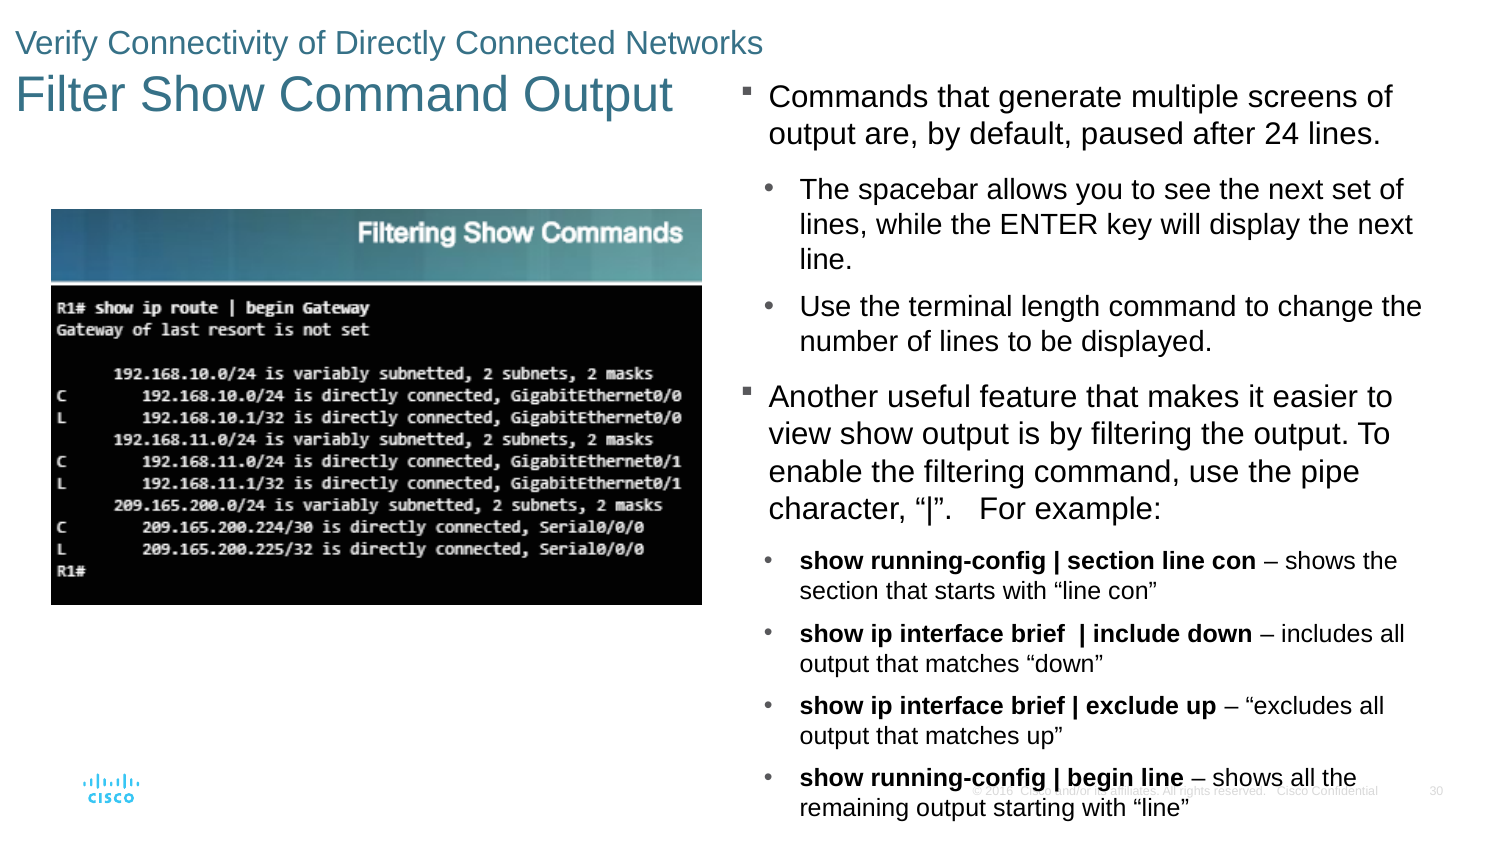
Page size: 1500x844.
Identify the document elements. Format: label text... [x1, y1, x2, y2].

title Verify Connectivity of Directly Connected Networks Filter Show Command Output [0, 8, 900, 134]
list Commands that generate multiple screens of output are, by default, paused after 24 lines. The spacebar allows you to see the next set of lines, while the ENTER key will display the next line. Use the terminal length command to change the number of lines to be displayed. Another useful feature that makes it easier to view show output is by filtering the output. To enable the filtering command, use the pipe character, “|”. For example: show running-config | section line con – shows the section that starts with “line con” show ip interface brief | include down – includes all output that matches “down” show ip interface brief | exclude up – “excludes all output that matches up” show running-config | begin line – shows all the remaining output starting with “line” [725, 68, 1482, 818]
picture [51, 209, 702, 605]
